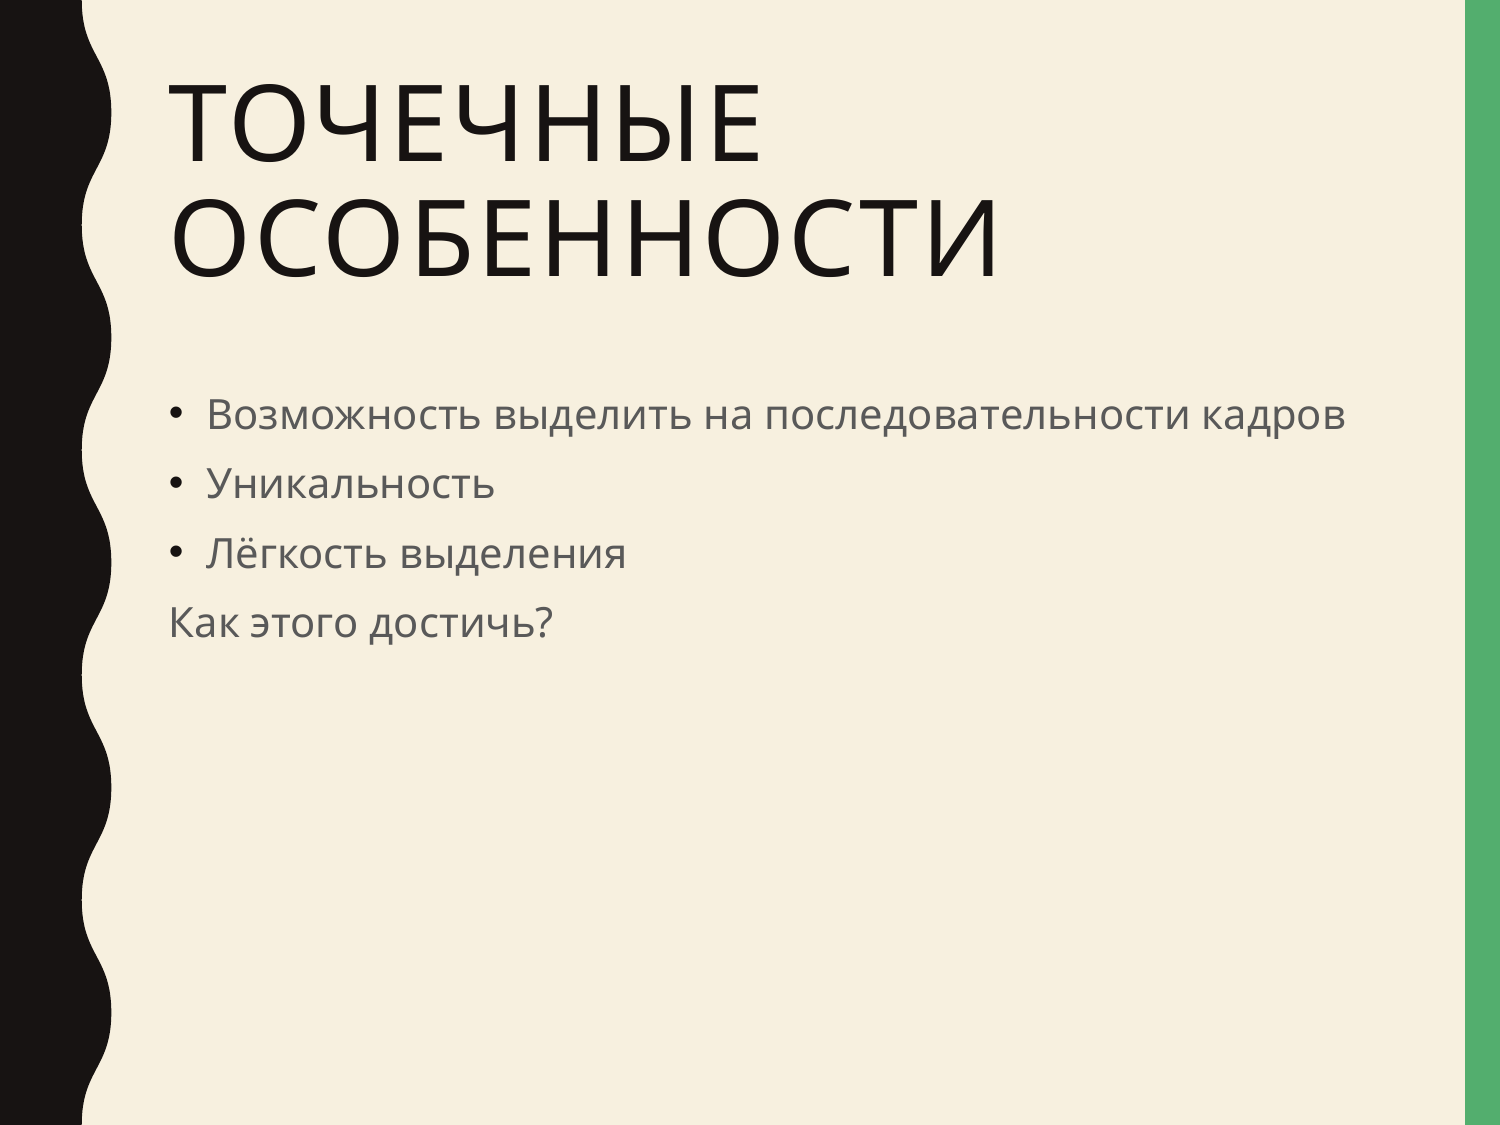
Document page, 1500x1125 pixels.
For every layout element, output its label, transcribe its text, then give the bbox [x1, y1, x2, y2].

list Возможность выделить на последовательности кадров Уникальность Лёгкость выделения Как этого достичь? [154, 375, 1407, 965]
title Точечные особенности [154, 62, 1407, 308]
